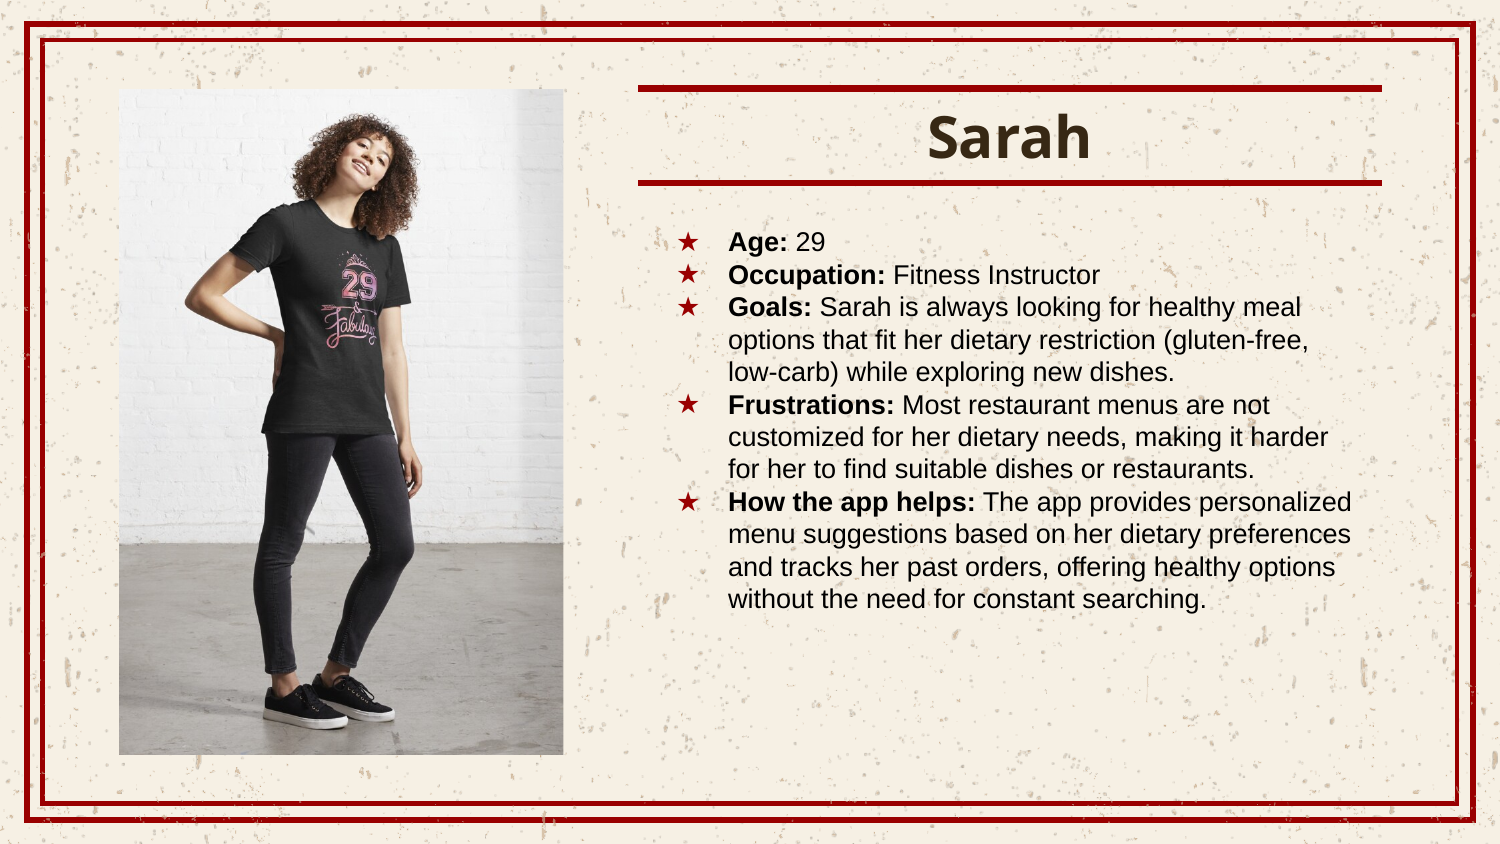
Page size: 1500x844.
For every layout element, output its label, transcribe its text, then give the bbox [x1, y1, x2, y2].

title Sarah [638, 88, 1382, 183]
picture [1, 1, 1500, 844]
list Age: 29 Occupation: Fitness Instructor Goals: Sarah is always looking for healthy meal options that fit her dietary restriction (gluten-free, low-carb) while exploring new dishes. Frustrations: Most restaurant menus are not customized for her dietary needs, making it harder for her to find suitable dishes or restaurants. How the app helps: The app provides personalized menu suggestions based on her dietary preferences and tracks her past orders, offering healthy options without the need for constant searching. [638, 209, 1382, 755]
